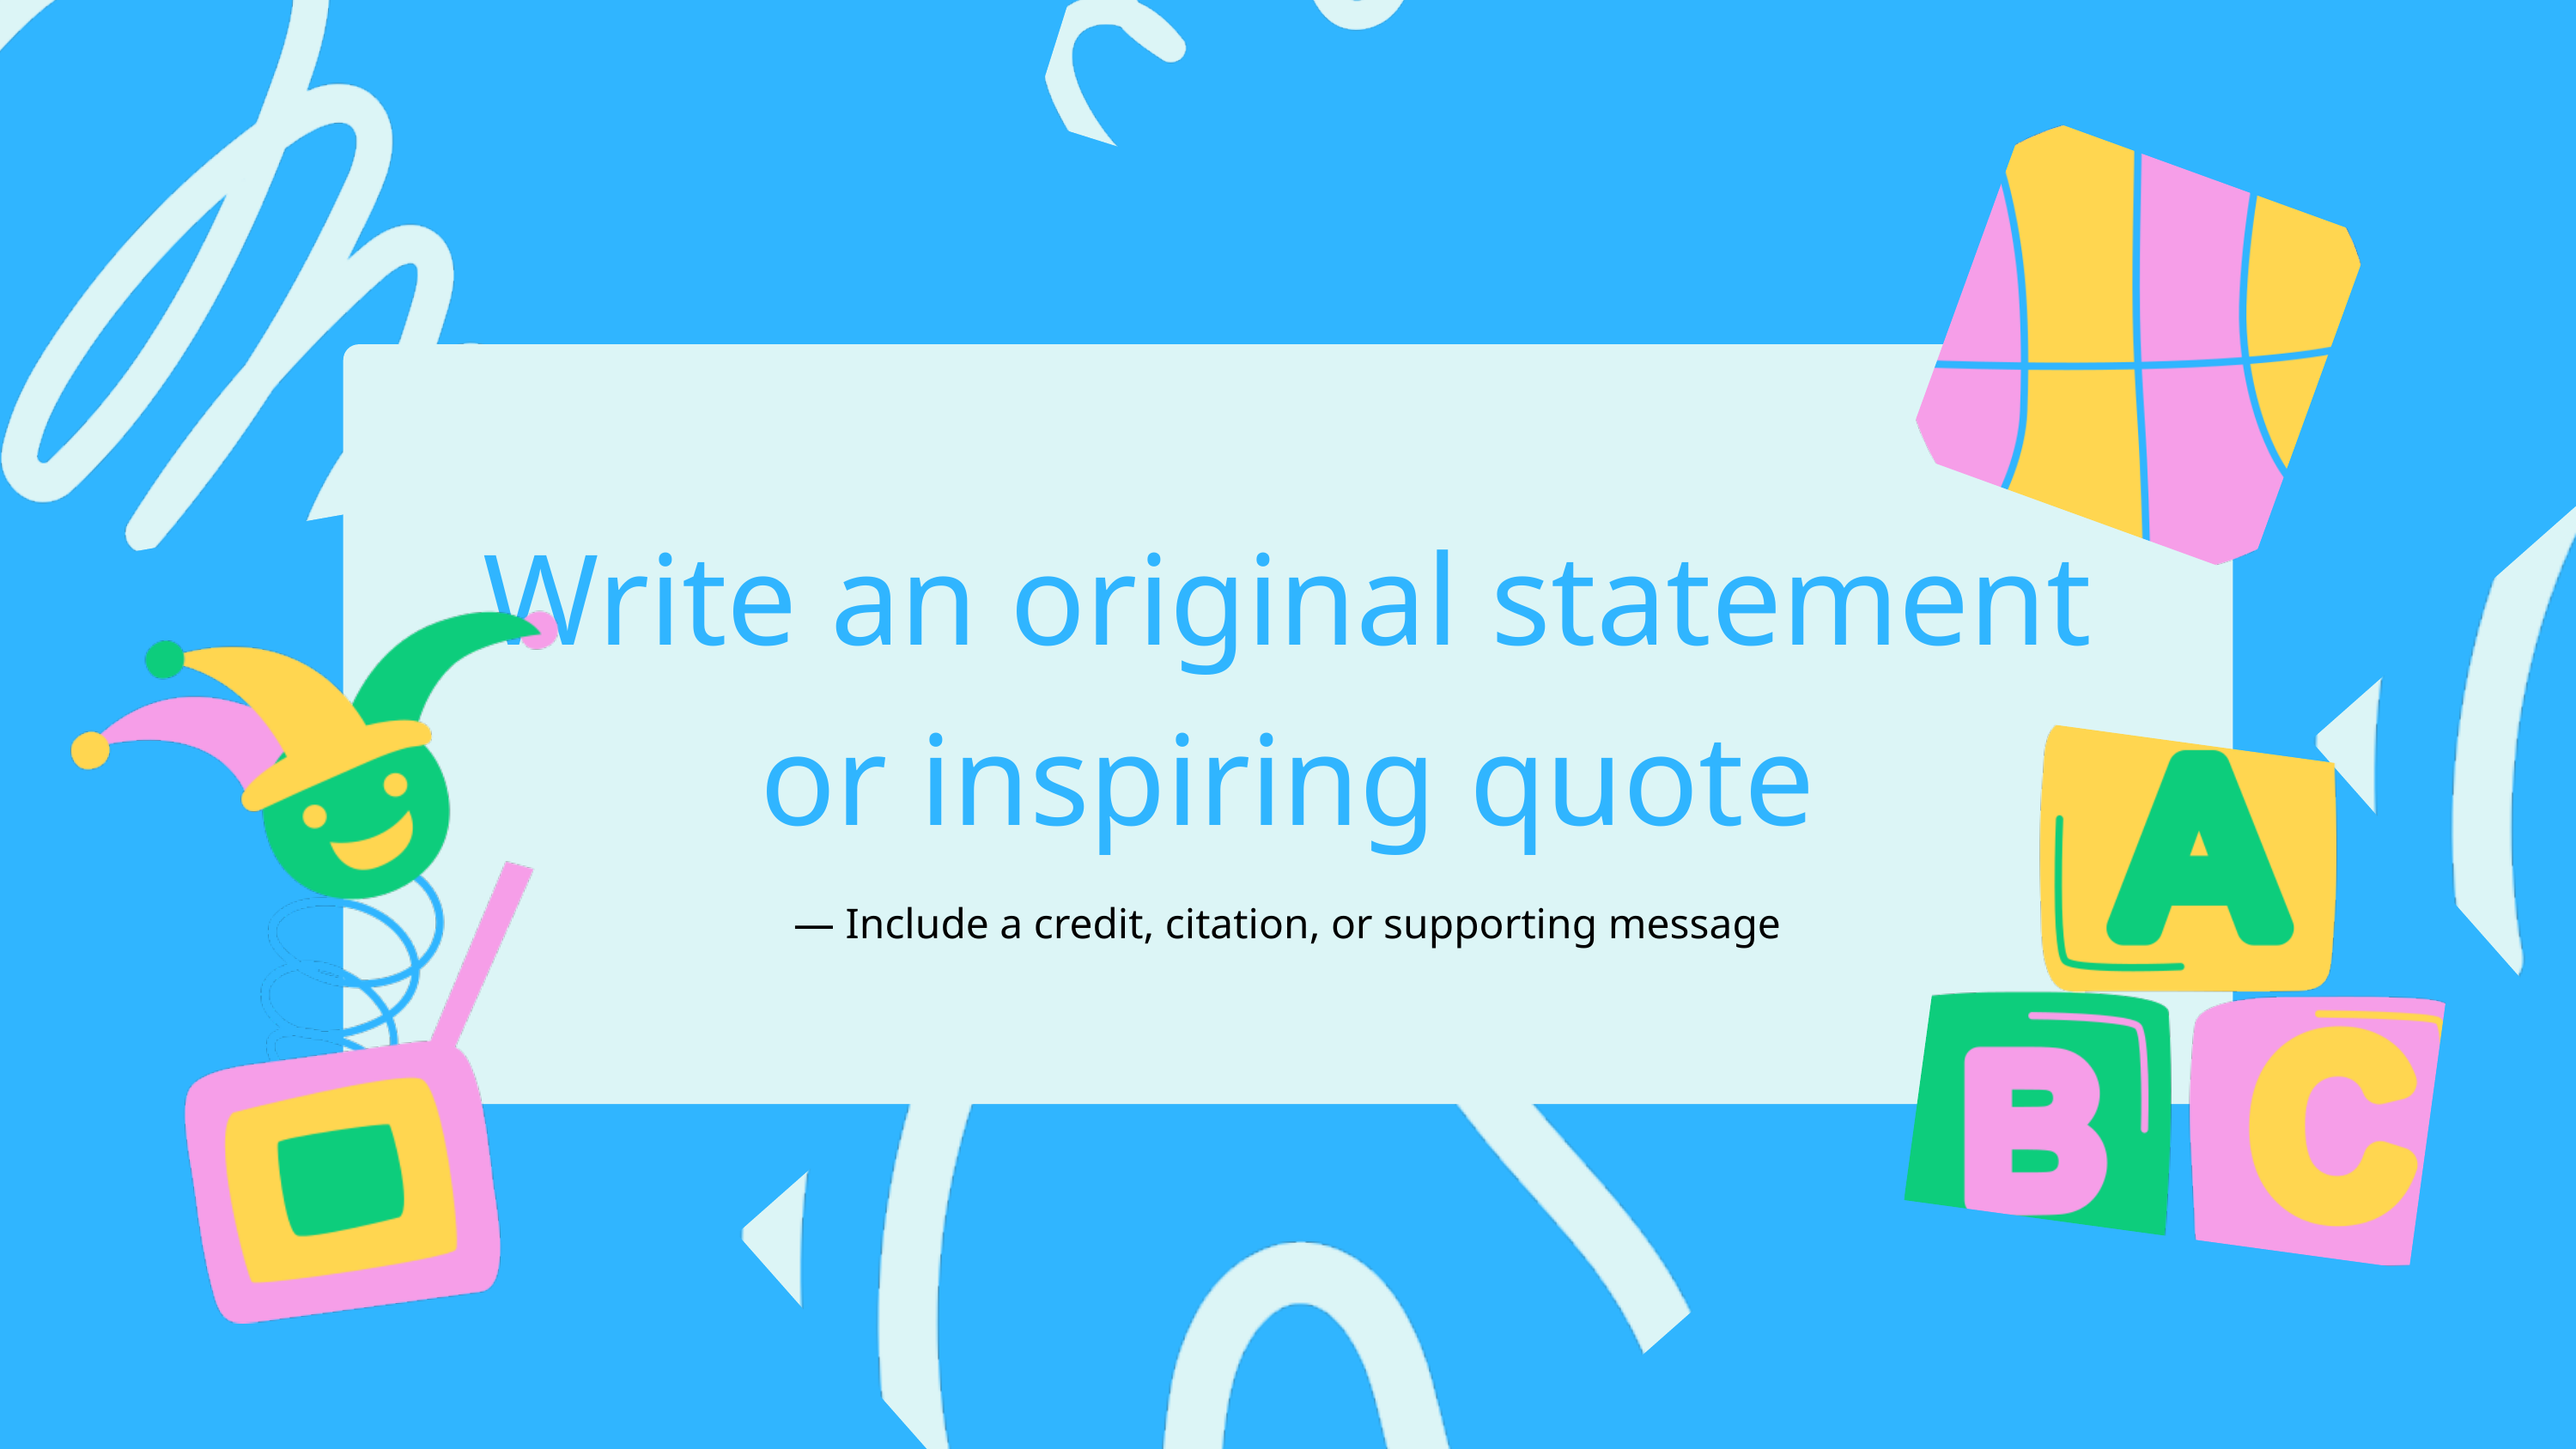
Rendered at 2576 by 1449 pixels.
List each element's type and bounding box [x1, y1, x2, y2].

text_box [343, 324, 2233, 1105]
text_box [1951, 112, 2372, 577]
text_box [70, 594, 559, 1324]
text_box [1031, 0, 1463, 233]
text_box [2310, 506, 2576, 1041]
text_box [737, 1114, 1726, 1449]
text_box [1904, 749, 2476, 1270]
text_box [0, 0, 532, 575]
